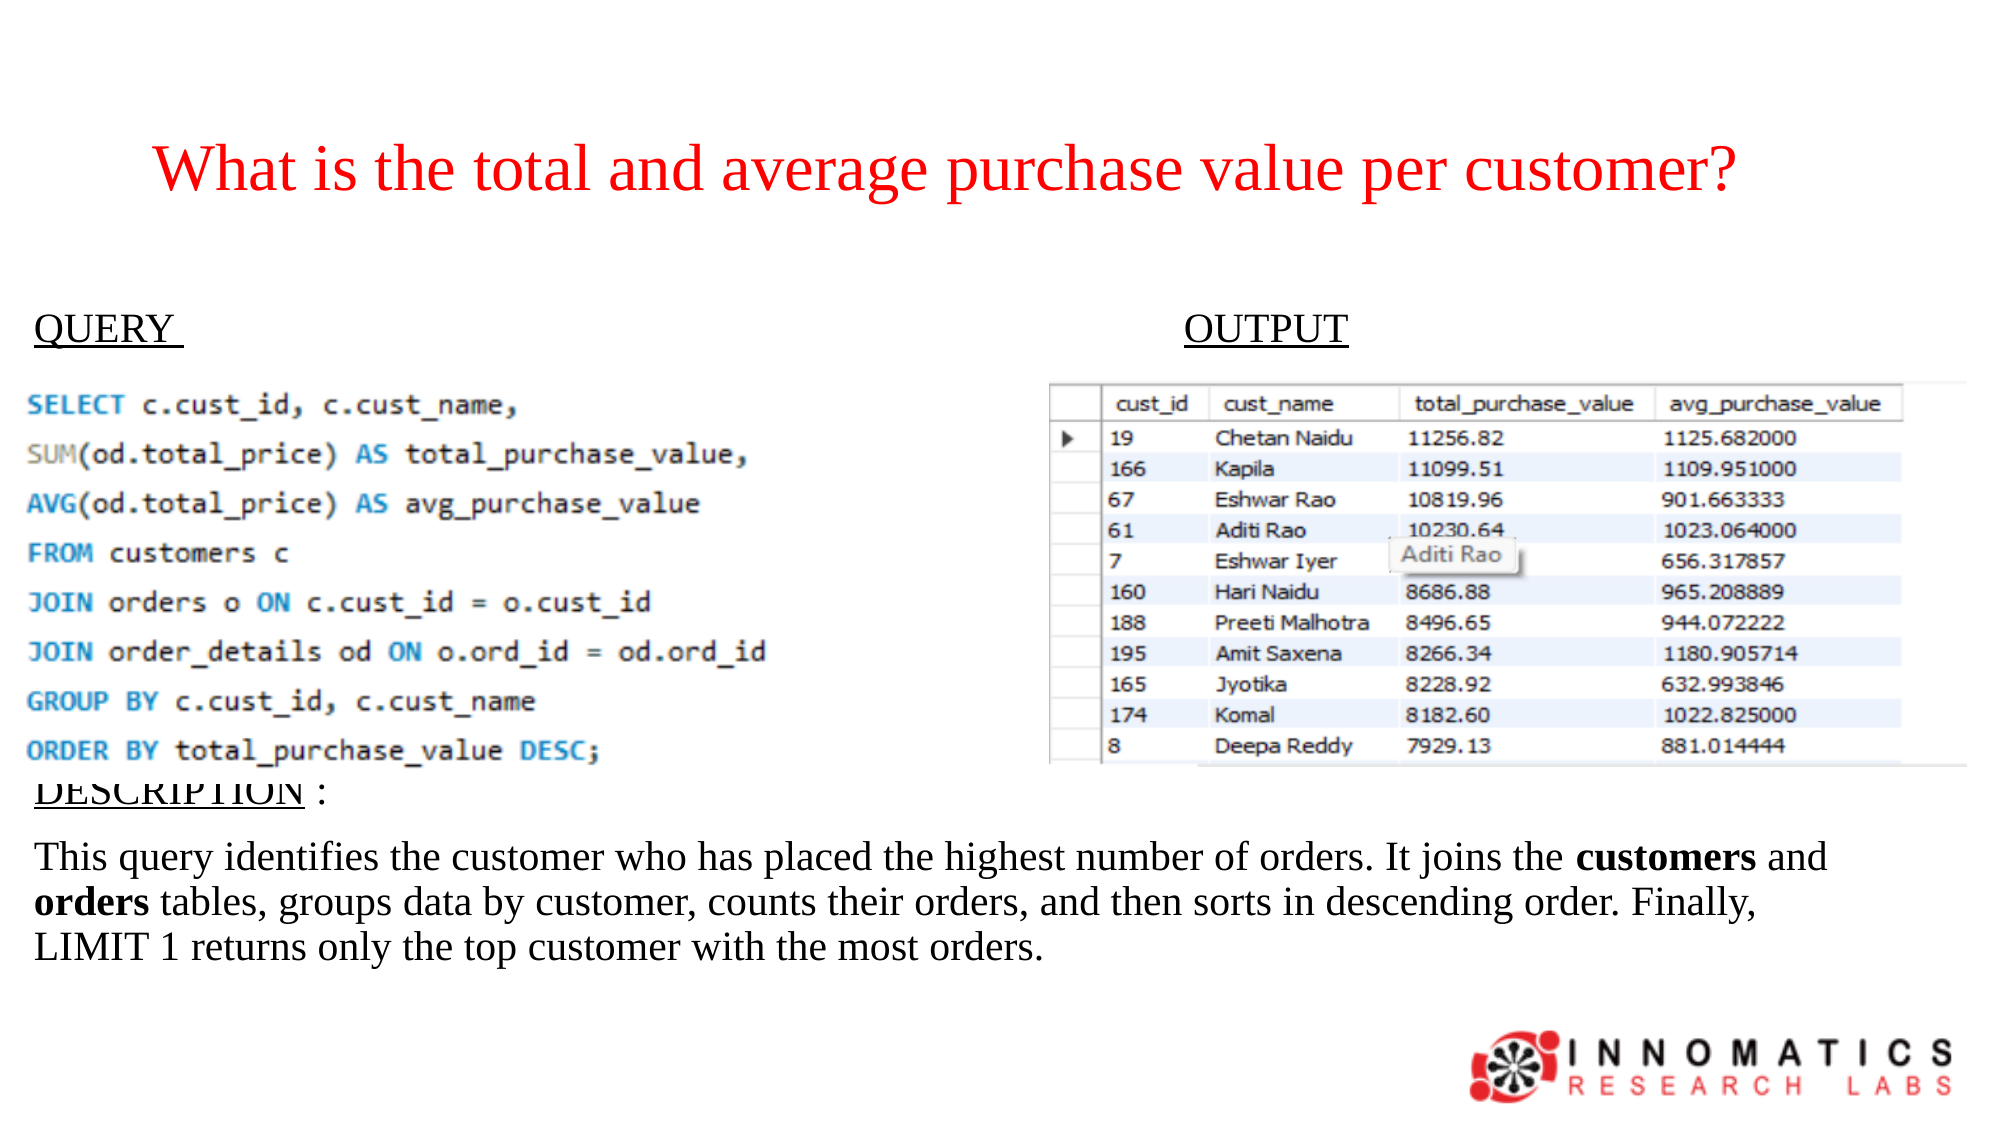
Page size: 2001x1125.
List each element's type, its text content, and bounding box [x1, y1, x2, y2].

title What is the total and average purchase value per customer? [137, 59, 1863, 278]
picture [1445, 1014, 1975, 1125]
list QUERY DESCRIPTION : This query identifies the customer who has placed the highest number of orders. It joins the customers and orders tables, groups data by customer, counts their orders, and then sorts in descending order. Finally, LIMIT 1 returns only the top customer with the most orders. [0, 299, 1149, 1014]
picture [25, 381, 817, 784]
list OUTPUT [1149, 299, 2000, 1014]
picture [1049, 381, 1967, 768]
